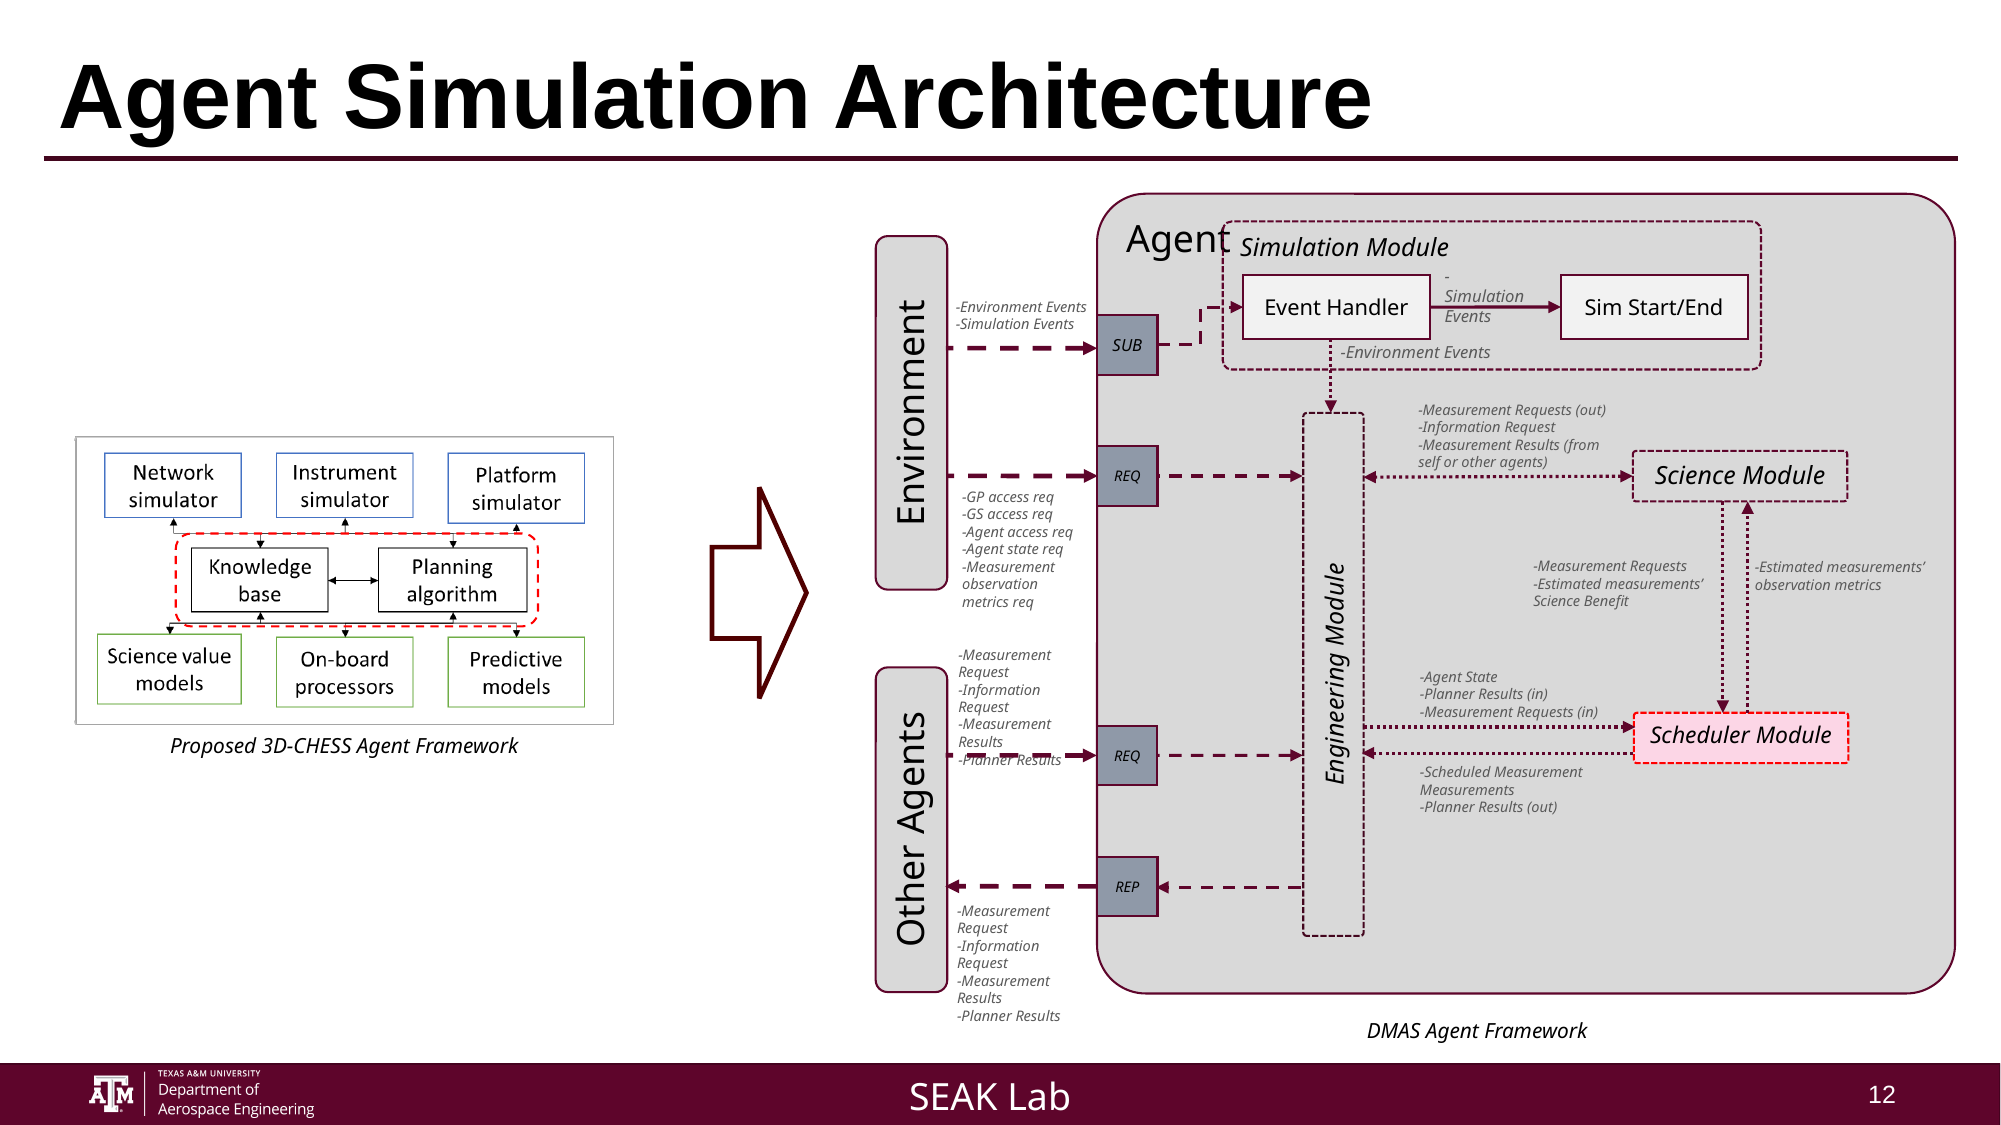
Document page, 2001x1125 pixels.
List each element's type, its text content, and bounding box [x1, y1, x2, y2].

title Agent Simulation Architecture [43, 38, 1958, 159]
text_box Proposed 3D-CHESS Agent Framework [131, 728, 558, 766]
text_box [710, 486, 808, 699]
picture [73, 434, 616, 728]
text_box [875, 193, 1956, 1051]
picture [89, 1070, 314, 1118]
